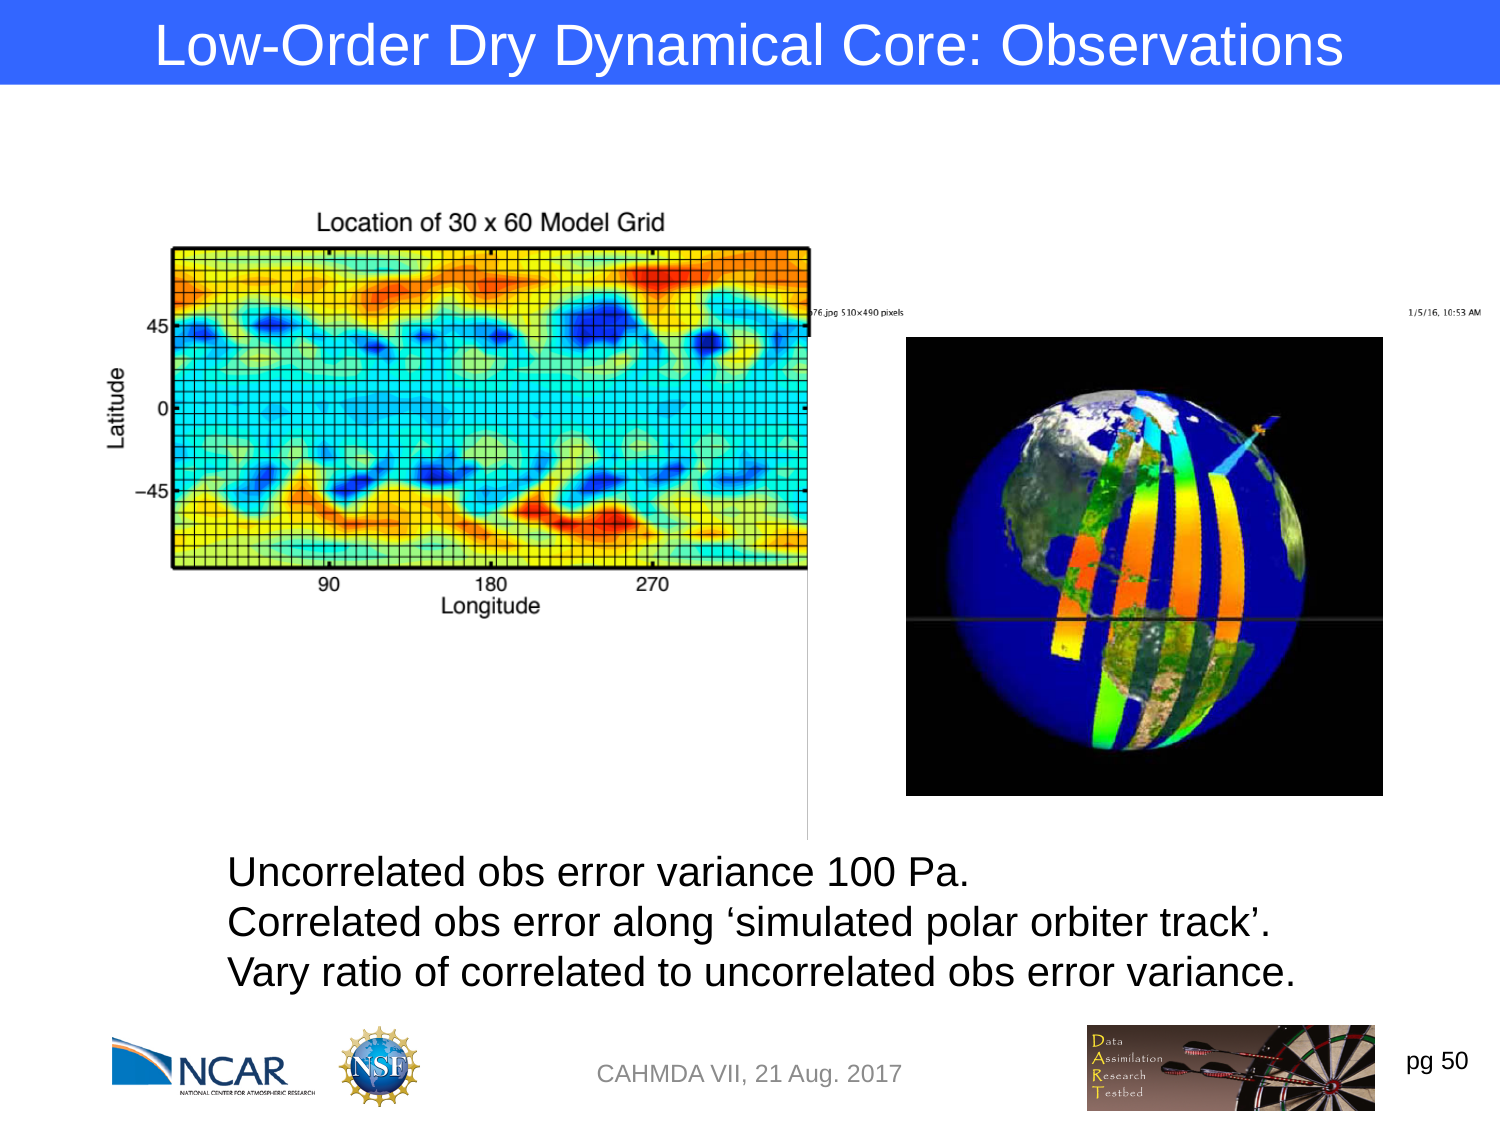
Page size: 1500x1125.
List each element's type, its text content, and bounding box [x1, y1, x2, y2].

picture [1087, 1025, 1375, 1111]
footer CAHMDA VII, 21 Aug. 2017 [512, 1042, 988, 1103]
picture [112, 1037, 315, 1095]
text_box Uncorrelated obs error variance 100 Pa. Correlated obs error along ‘simulated polar orbiter track’. Vary ratio of correlated to uncorrelated obs error variance. [212, 837, 1338, 1053]
picture [99, 199, 1500, 841]
text_box Low-Order Dry Dynamical Core: Observations [0, 0, 1500, 85]
picture [337, 1053, 421, 1108]
